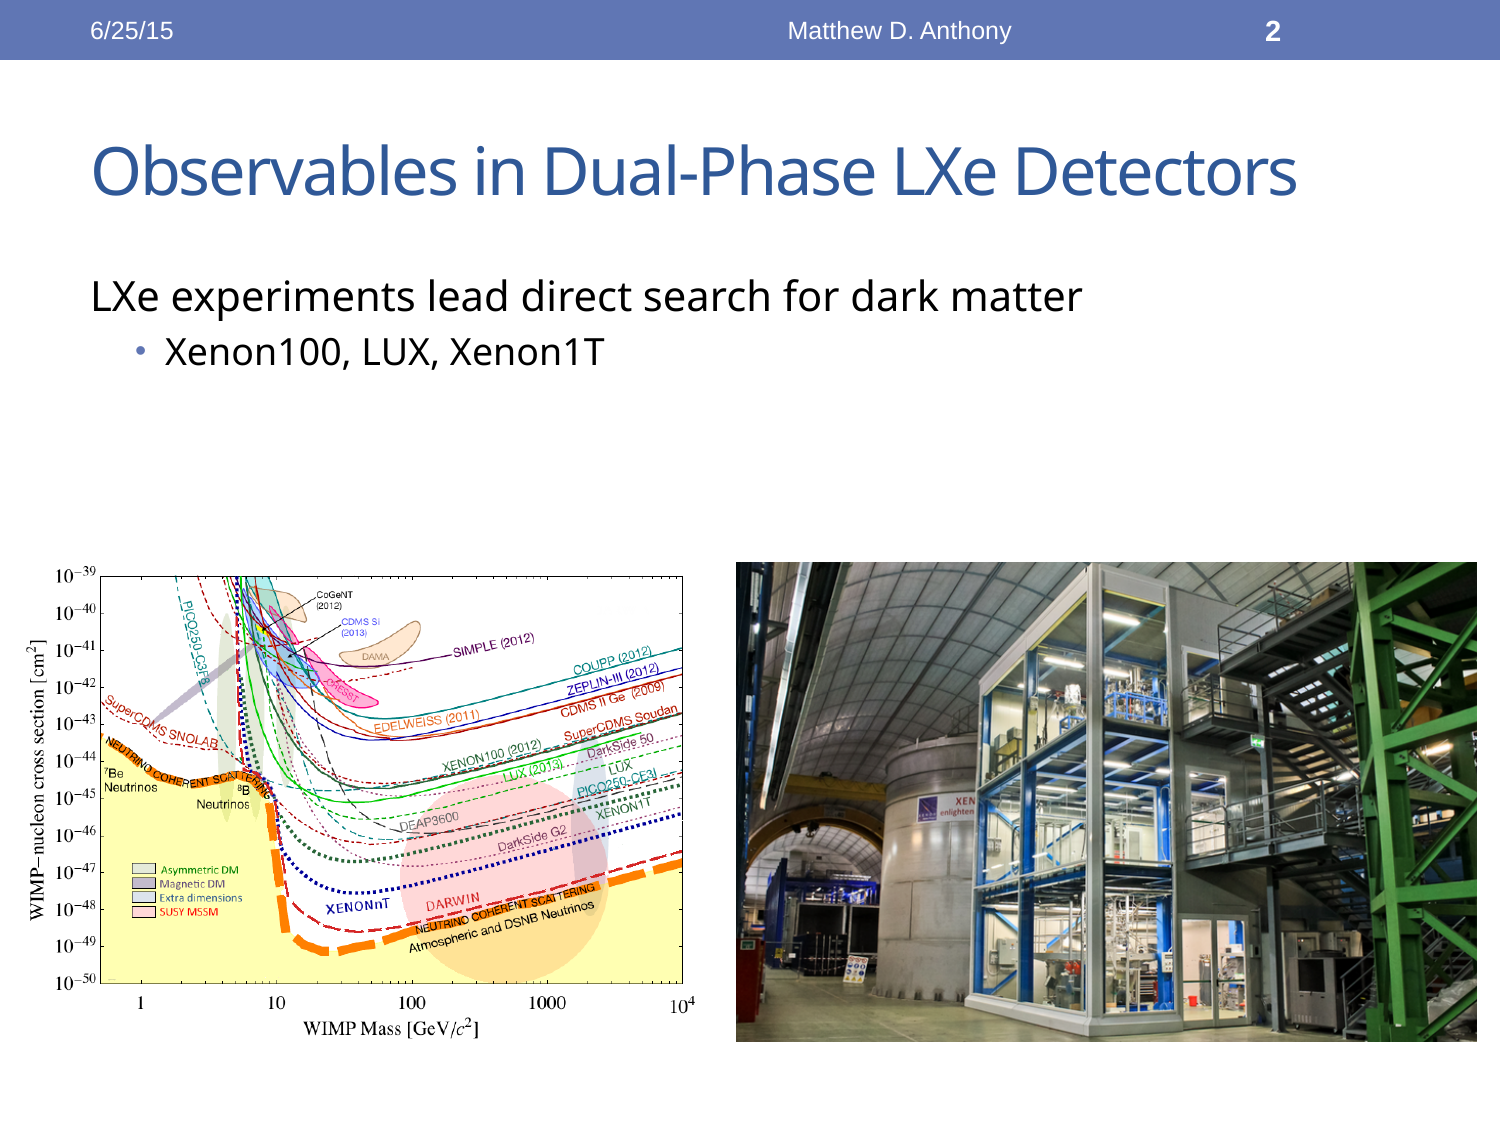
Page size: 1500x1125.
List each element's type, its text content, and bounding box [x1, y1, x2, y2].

list LXe experiments lead direct search for dark matter Xenon100, LUX, Xenon1T [75, 262, 1425, 392]
footer Matthew D. Anthony [562, 3, 1238, 57]
picture [22, 562, 701, 1043]
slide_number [75, 3, 550, 57]
title Observables in Dual-Phase LXe Detectors [75, 87, 1425, 250]
slide_number 2 [1250, 3, 1425, 57]
picture [736, 562, 1477, 1043]
